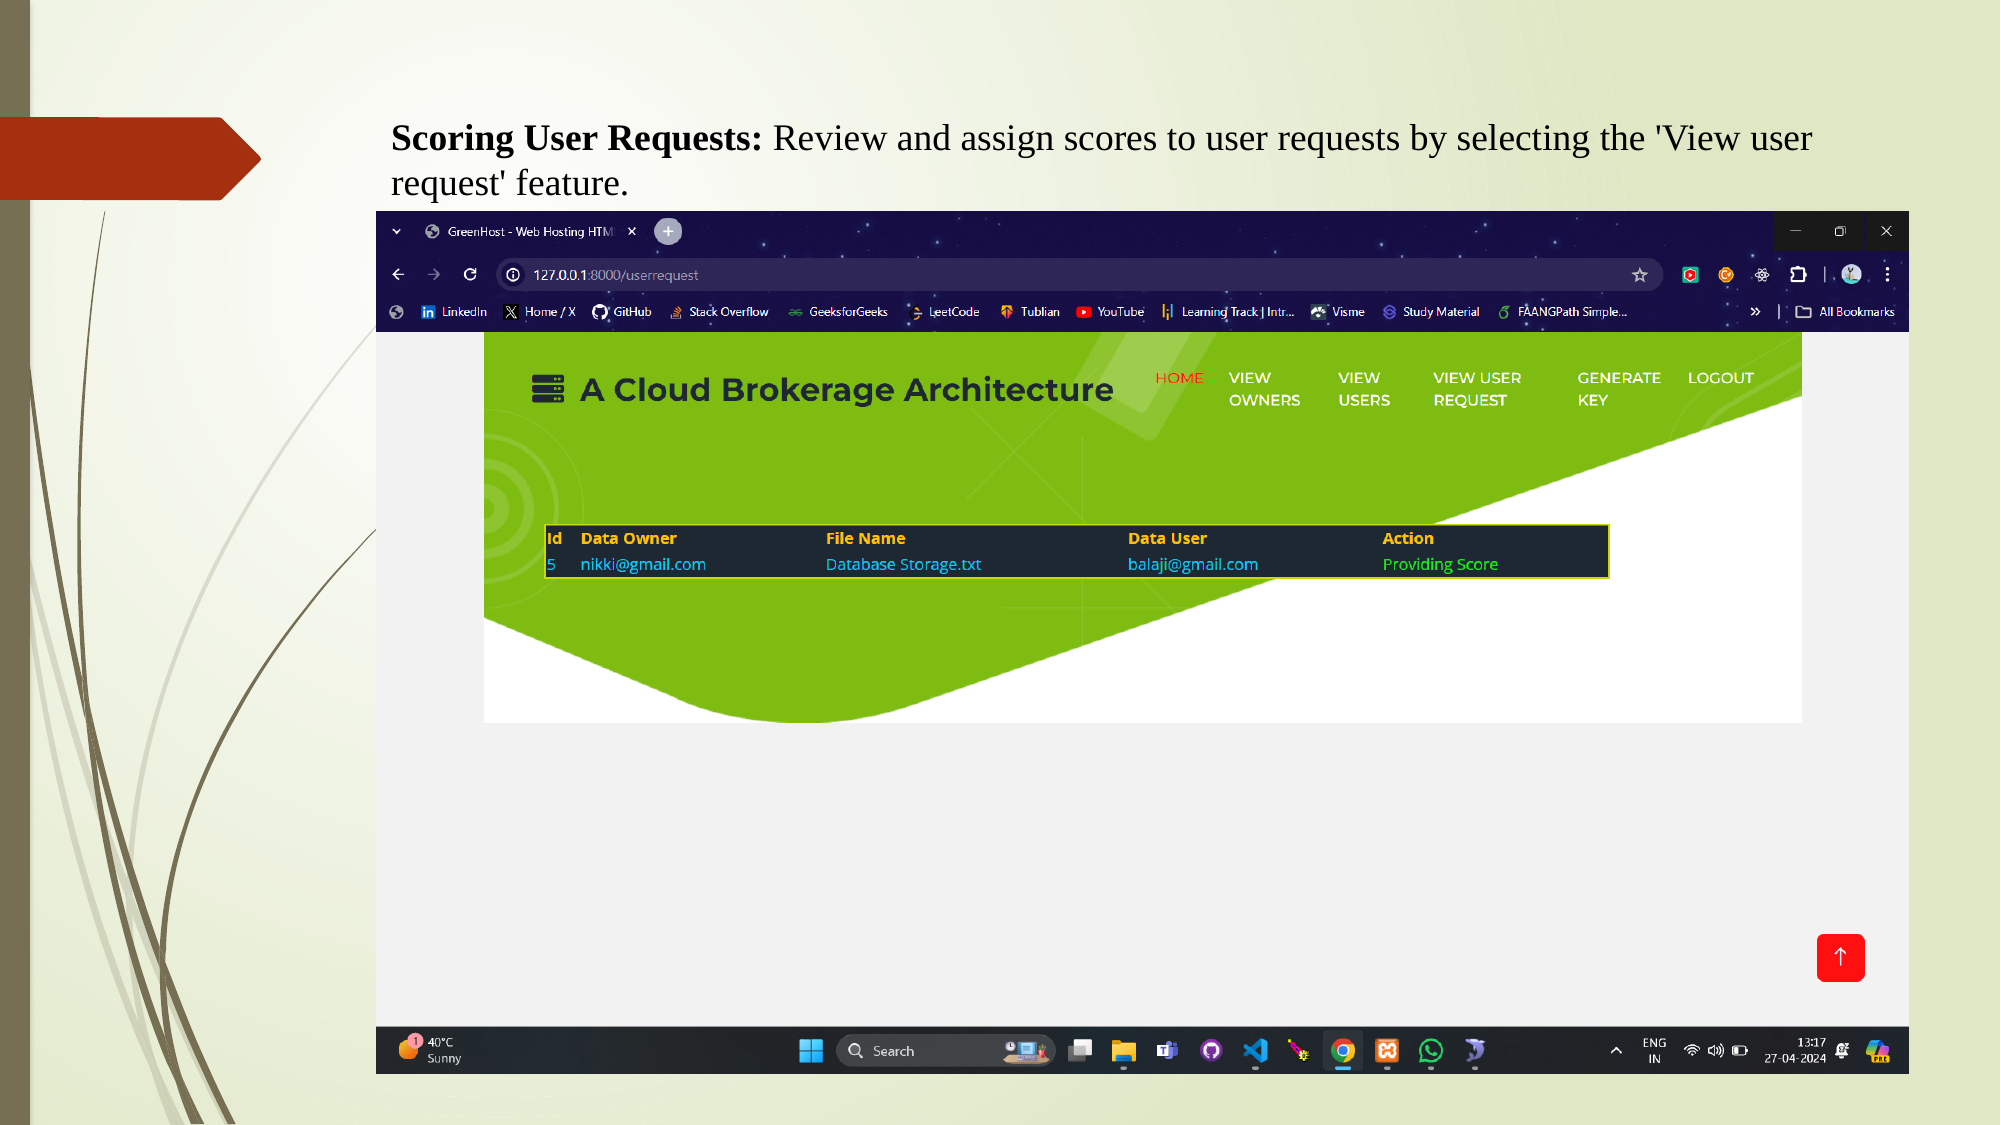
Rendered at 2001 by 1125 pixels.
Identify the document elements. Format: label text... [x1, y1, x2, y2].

text_box Scoring User Requests: Review and assign scores to user requests by selecting the 'View user request' feature. [376, 105, 1909, 211]
picture [376, 211, 1909, 1074]
